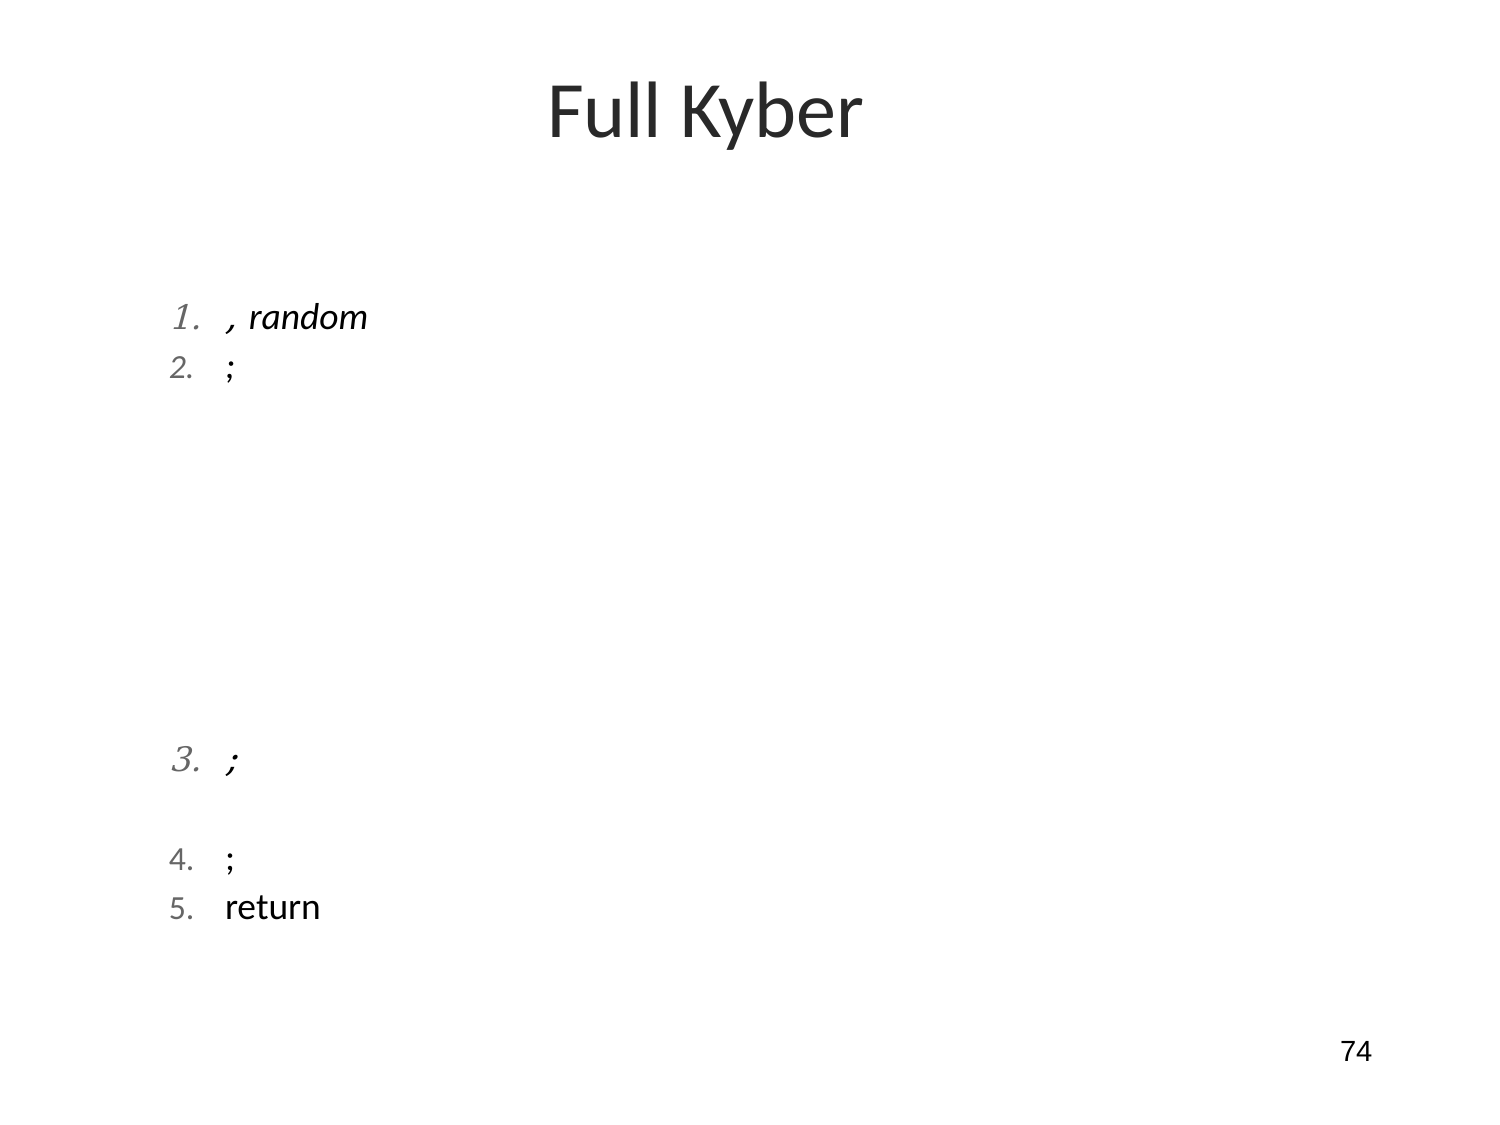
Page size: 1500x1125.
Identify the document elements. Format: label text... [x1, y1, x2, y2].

slide_number 74 [1074, 1024, 1388, 1101]
text_box Full Kyber [180, 62, 1232, 161]
